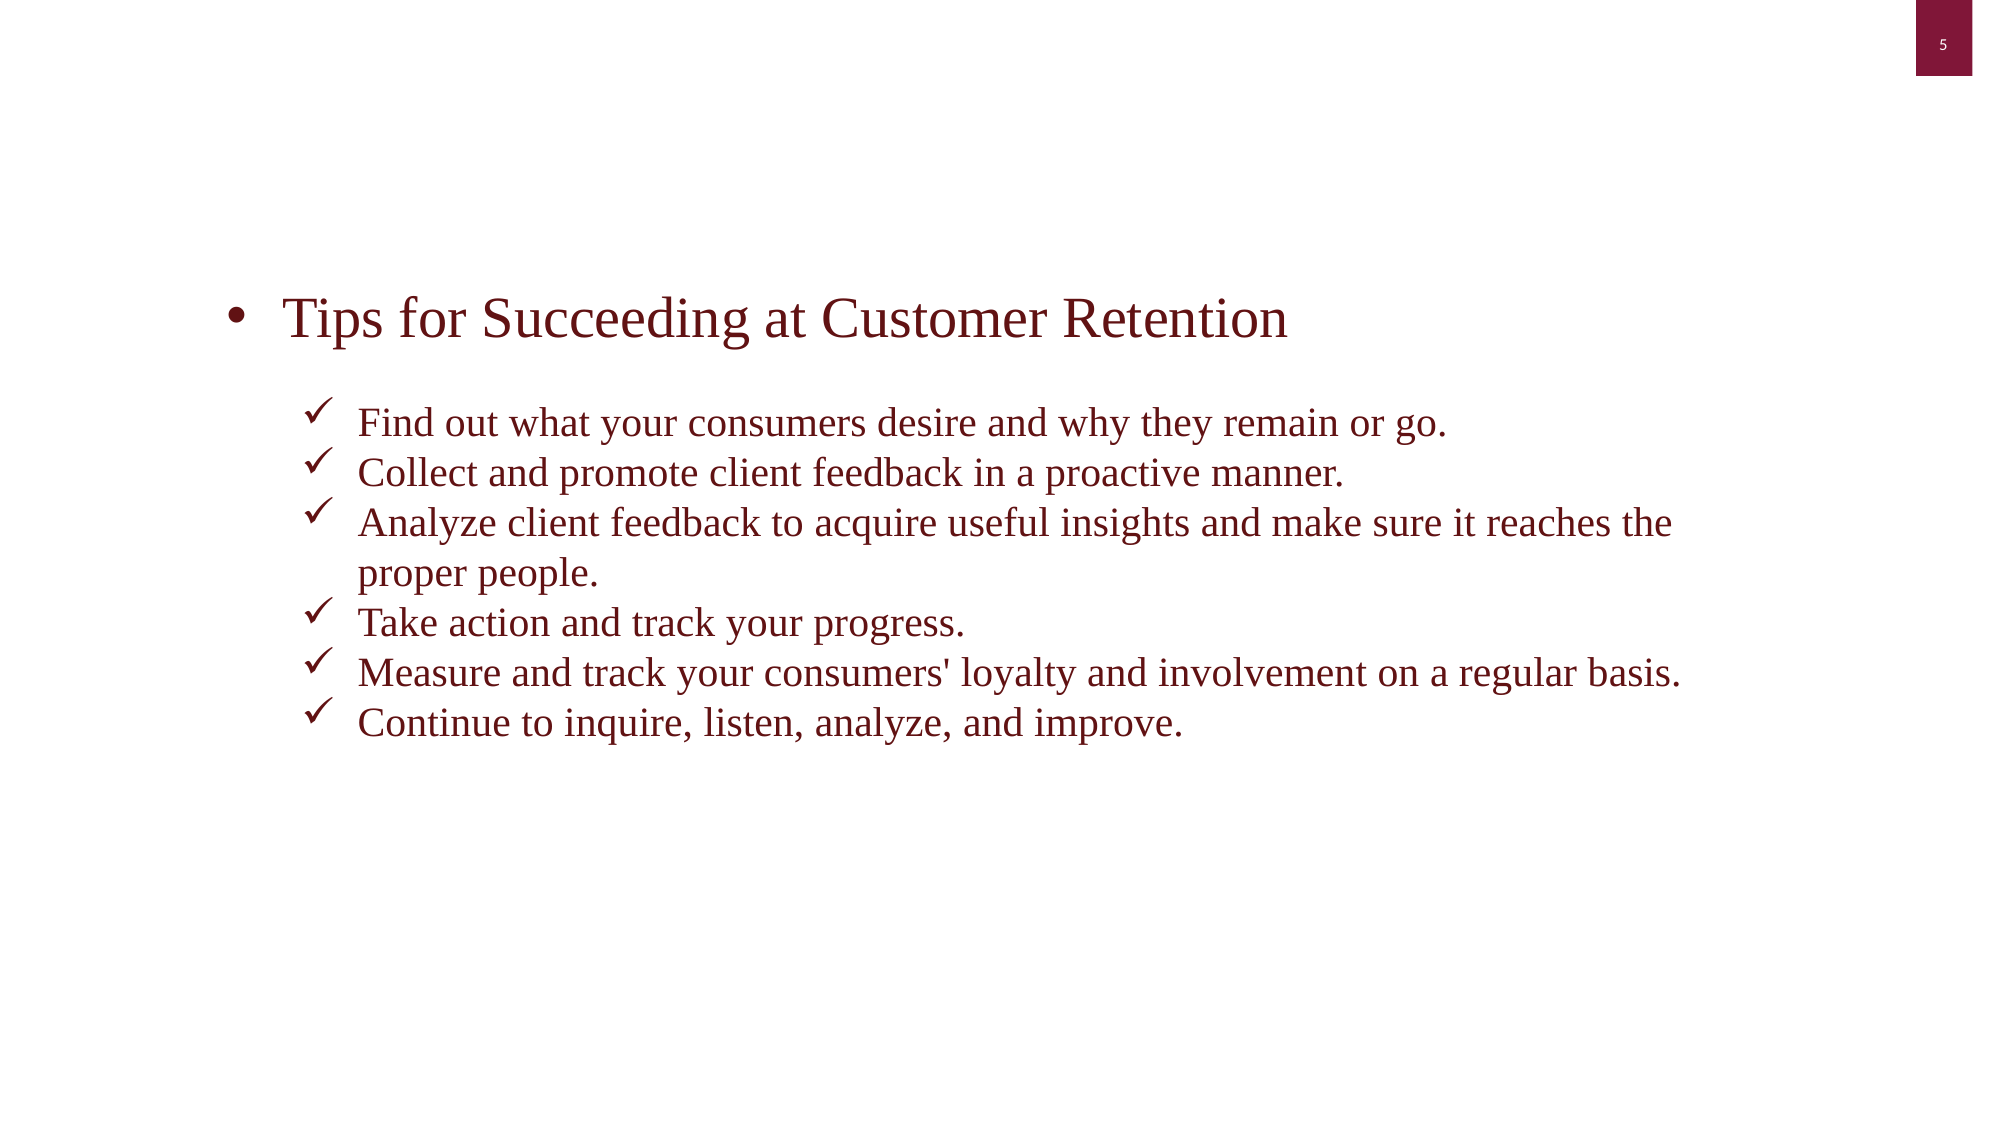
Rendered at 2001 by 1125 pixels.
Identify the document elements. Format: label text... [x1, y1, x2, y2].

text_box Tips for Succeeding at Customer Retention Find out what your consumers desire and why they remain or go. Collect and promote client feedback in a proactive manner. Analyze client feedback to acquire useful insights and make sure it reaches the proper people. Take action and track your progress. Measure and track your consumers' loyalty and involvement on a regular basis. Continue to inquire, listen, analyze, and improve. [211, 272, 1725, 752]
